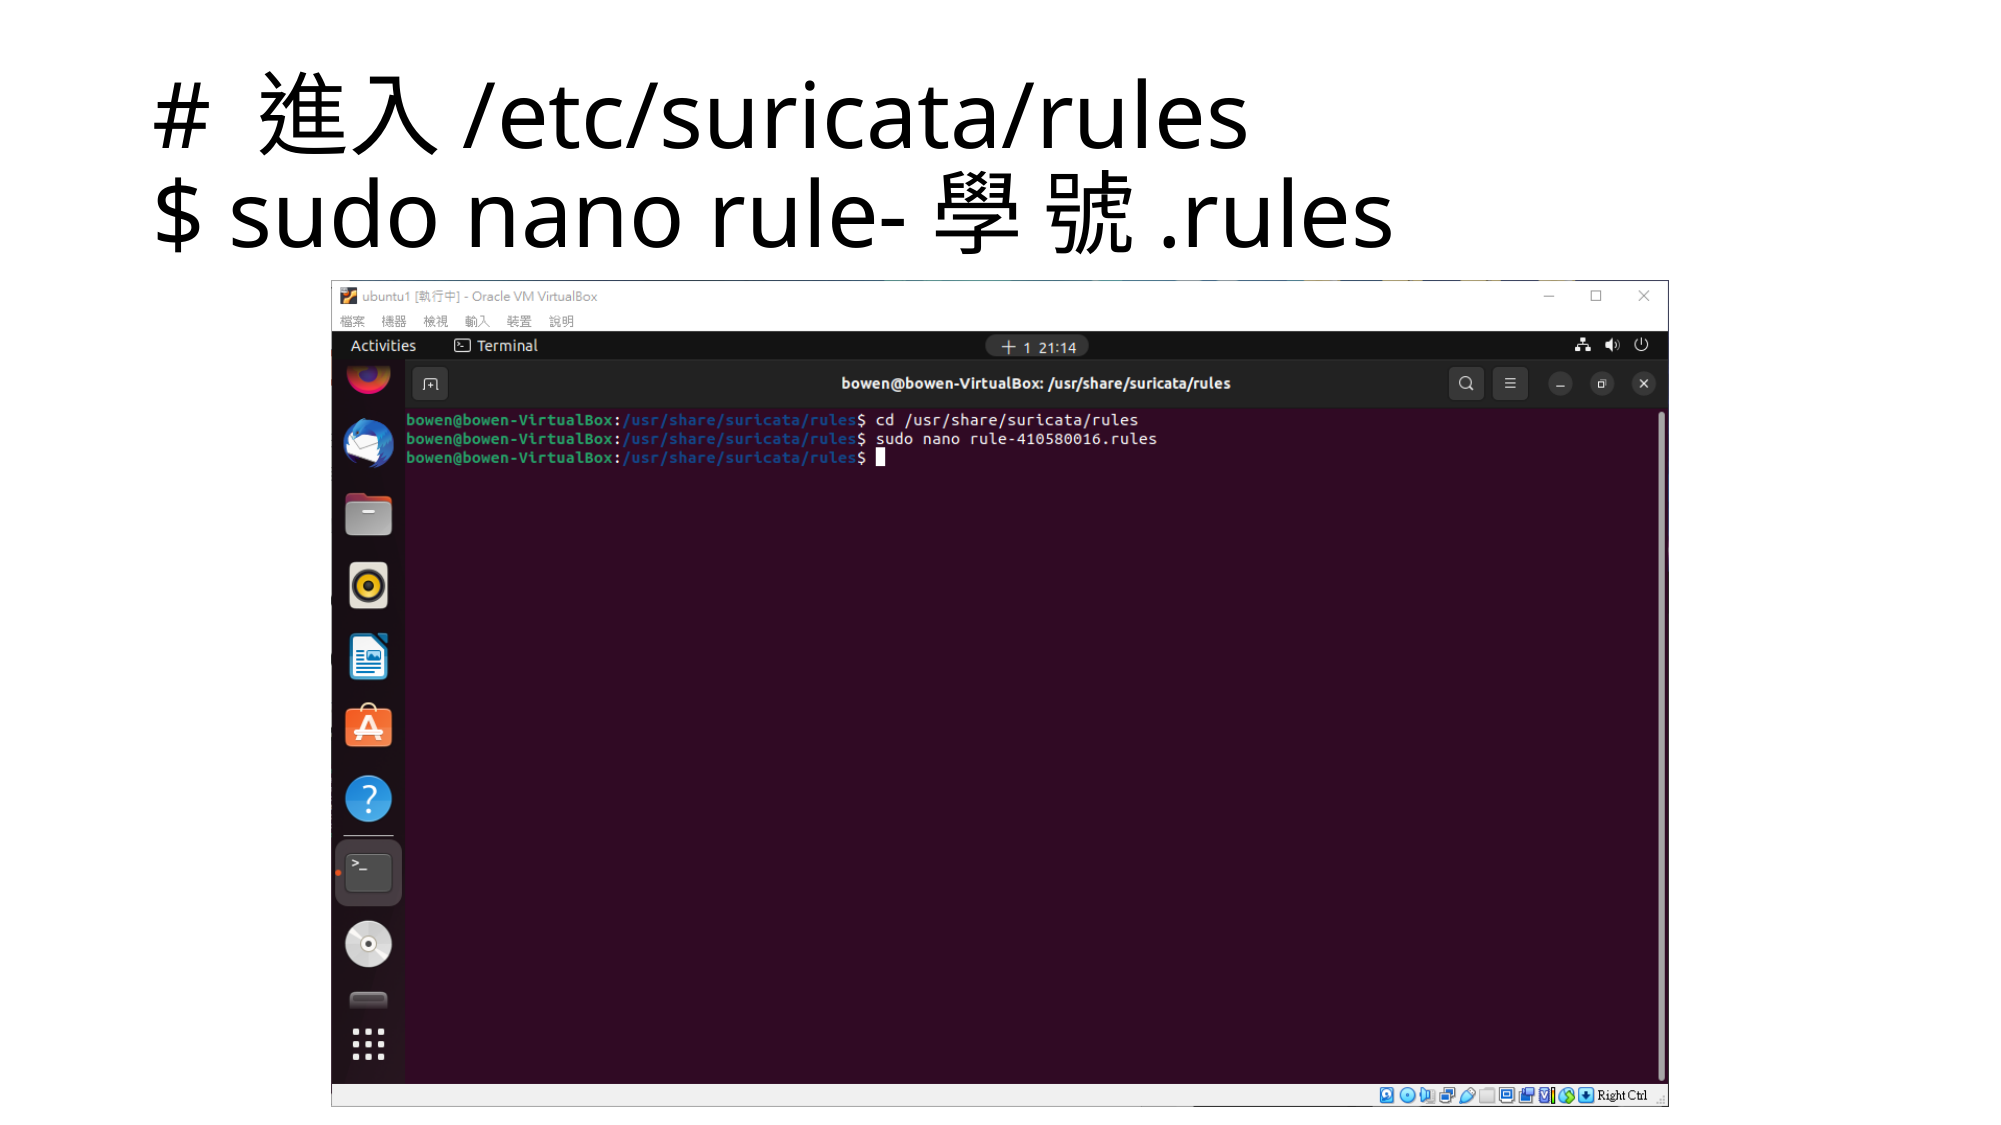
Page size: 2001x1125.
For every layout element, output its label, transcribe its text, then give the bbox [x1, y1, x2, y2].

picture [330, 280, 1669, 1107]
title # 進入/etc/suricata/rules $ sudo nano rule-學 號.rules [137, 59, 1863, 278]
